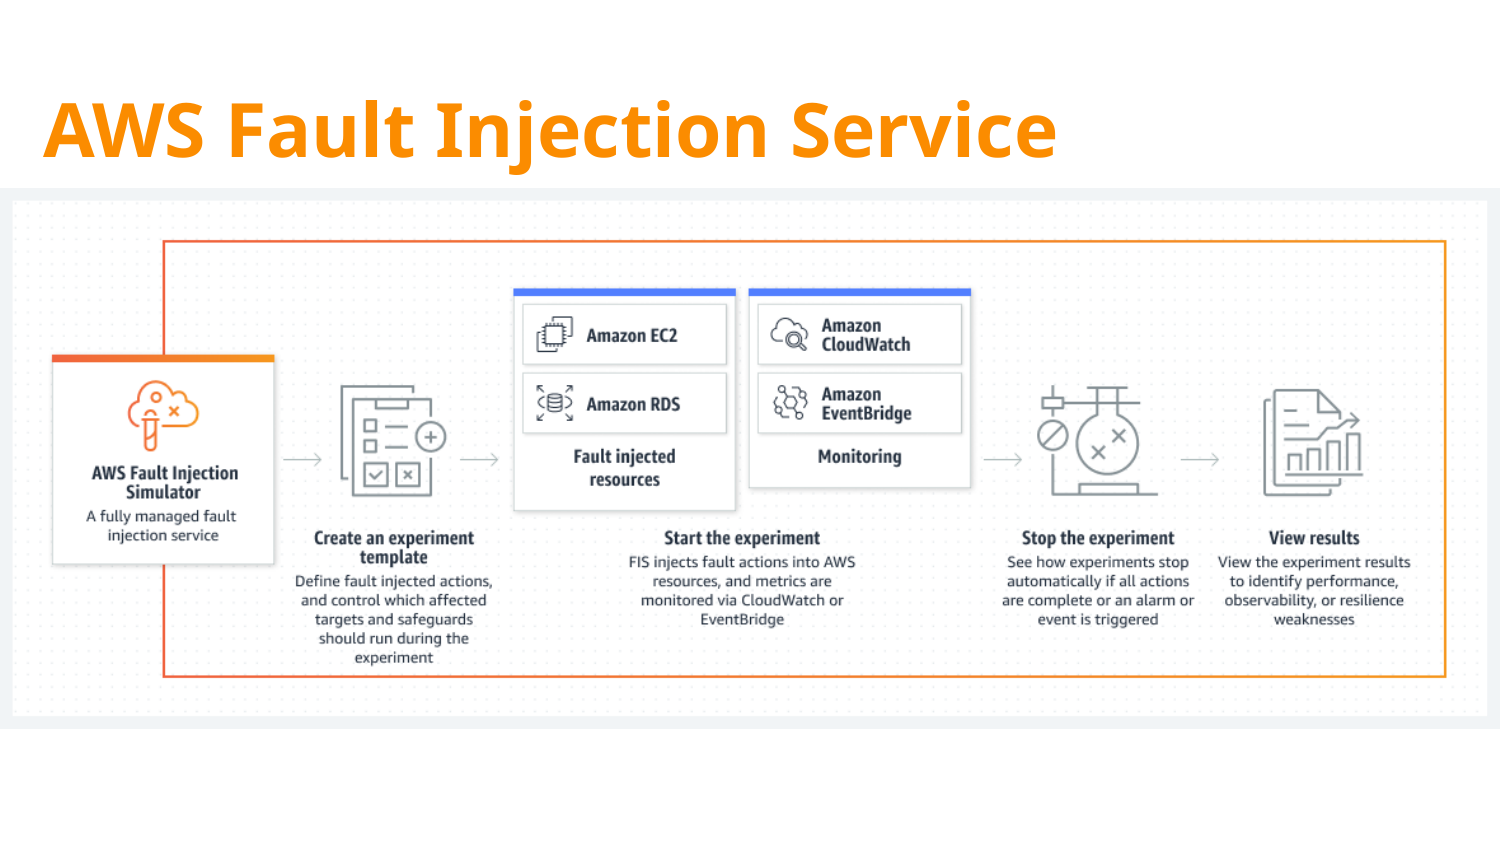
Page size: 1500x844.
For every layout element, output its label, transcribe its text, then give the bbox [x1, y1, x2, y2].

text_box AWS Fault Injection Service [28, 67, 1396, 186]
picture [0, 188, 1500, 729]
